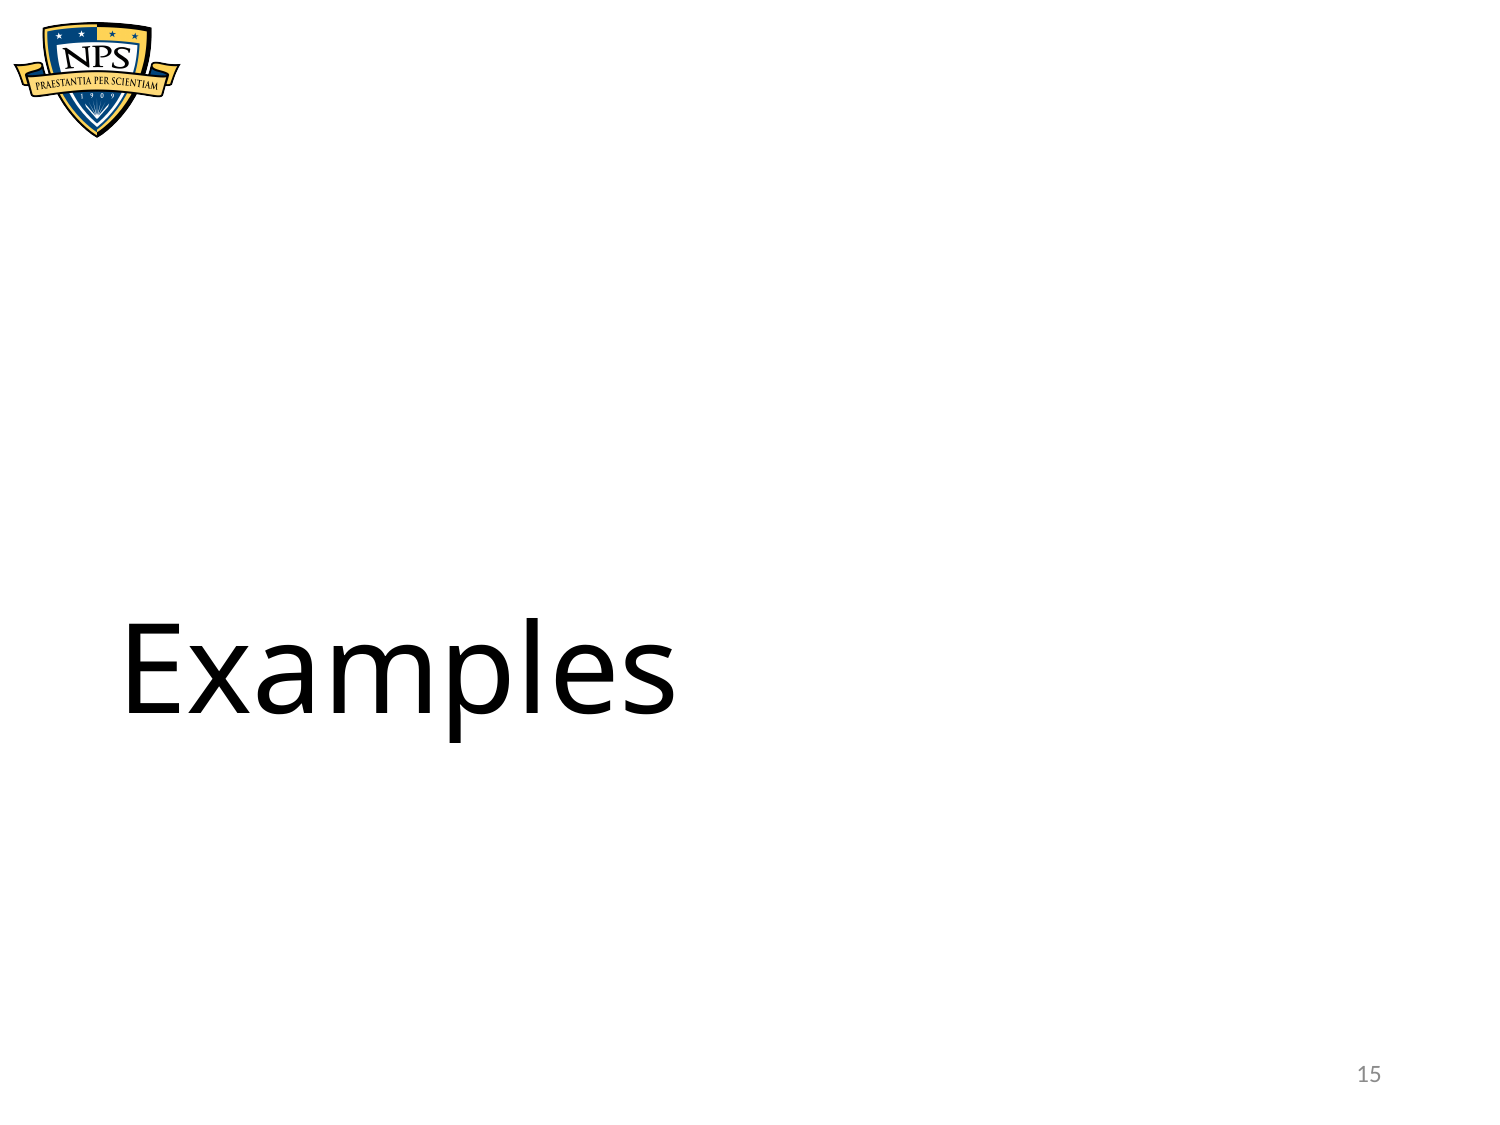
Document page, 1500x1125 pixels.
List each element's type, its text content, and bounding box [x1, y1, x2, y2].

title Examples [102, 280, 1397, 749]
picture [13, 22, 181, 138]
slide_number 15 [1059, 1042, 1397, 1103]
